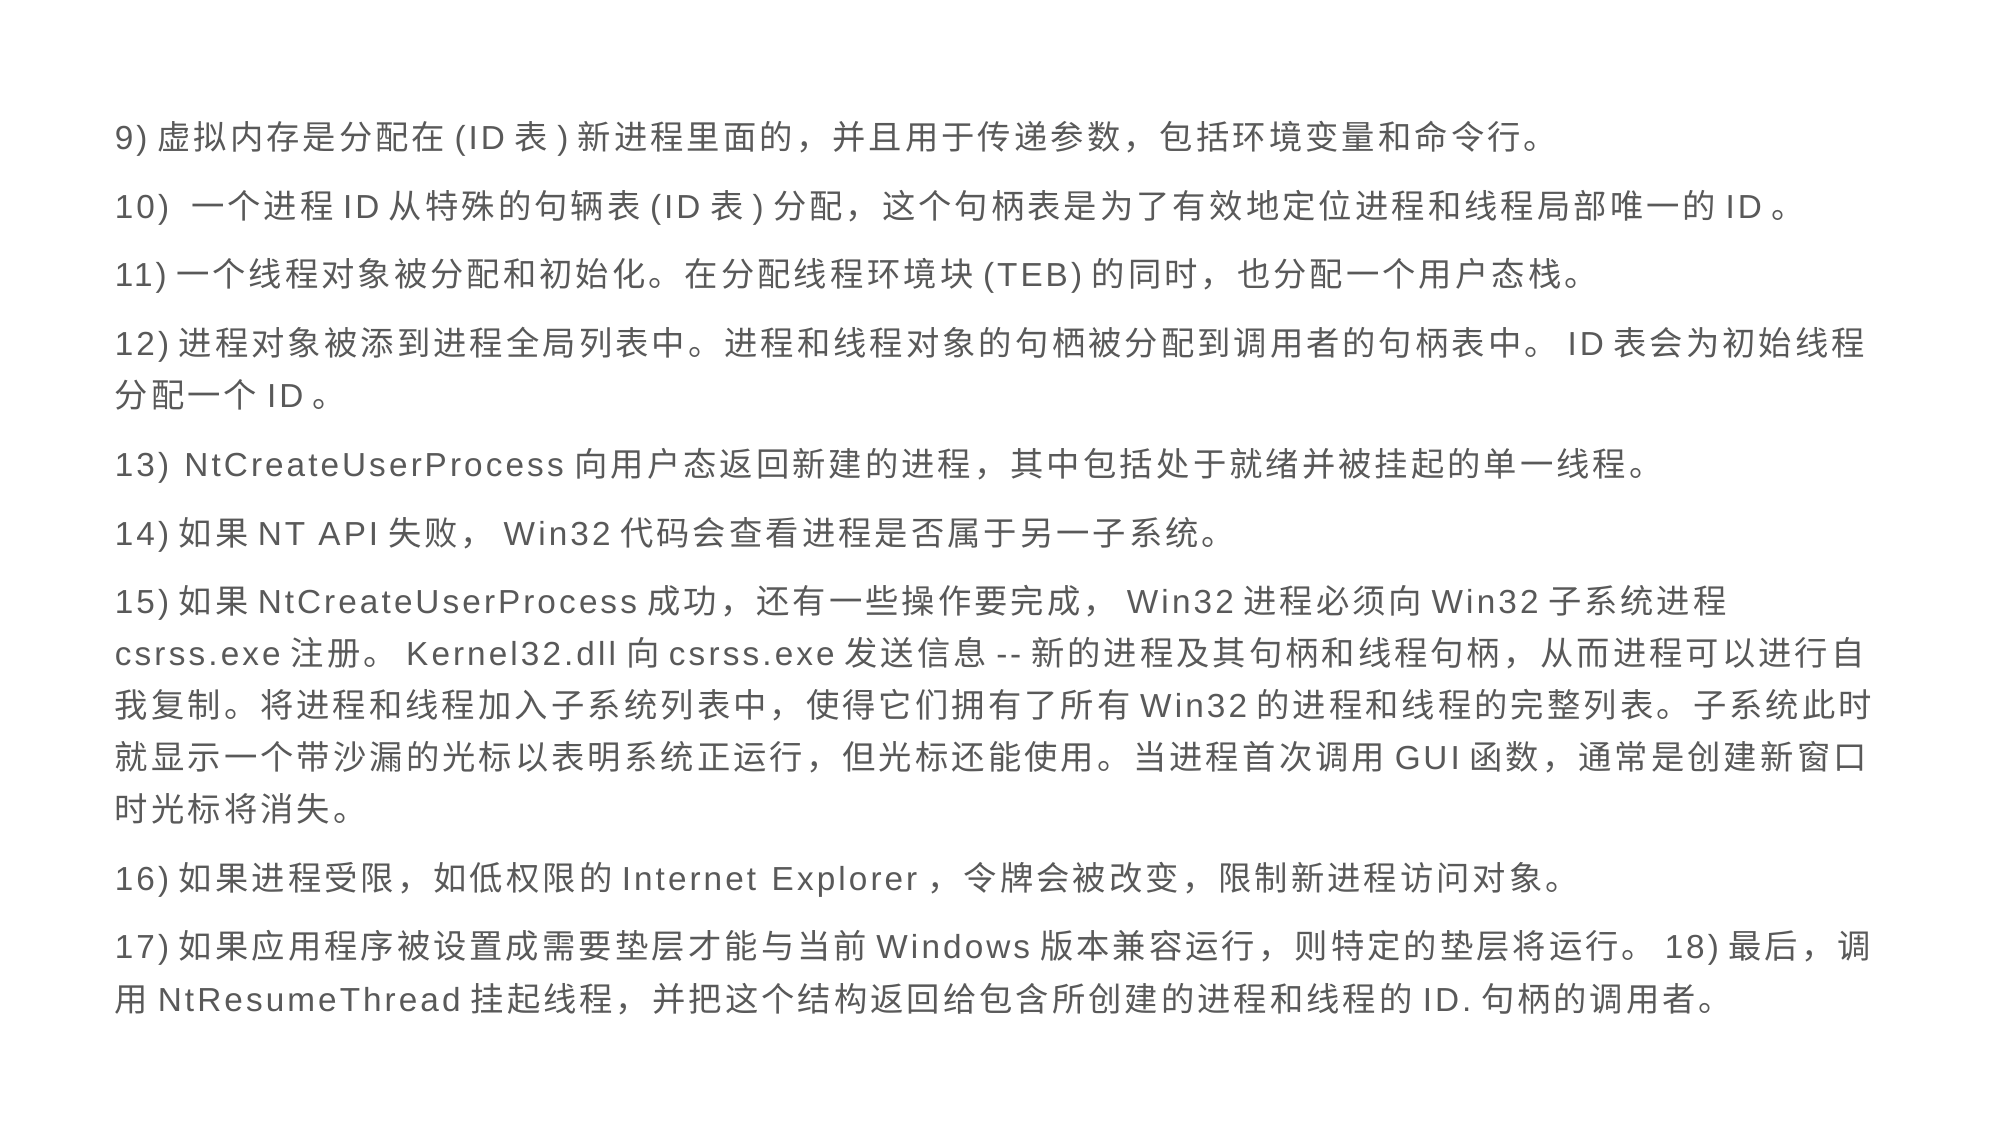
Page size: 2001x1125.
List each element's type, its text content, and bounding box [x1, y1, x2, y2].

list 9)虚拟内存是分配在(ID表)新进程里面的，并且用于传递参数，包括环境变量和命令行。 10) 一个进程ID从特殊的句辆表(ID表)分配，这个句柄表是为了有效地定位进程和线程局部唯一的ID。 11)一个线程对象被分配和初始化。在分配线程环境块(TEB)的同时，也分配一个用户态栈。 12)进程对象被添到进程全局列表中。进程和线程对象的句栖被分配到调用者的句柄表中。ID表会为初始线程分配一个ID。 13) NtCreateUserProcess向用户态返回新建的进程，其中包括处于就绪并被挂起的单一线程。 14)如果NT API失败，Win32代码会查看进程是否属于另一子系统。 15)如果NtCreateUserProcess成功，还有一些操作要完成，Win32进程必须向Win32子系统进程 csrss.exe注册。Kernel32.dll向csrss.exe发送信息--新的进程及其句柄和线程句柄，从而进程可以进行自我复制。将进程和线程加入子系统列表中，使得它们拥有了所有Win32的进程和线程的完整列表。子系统此时就显示一个带沙漏的光标以表明系统正运行，但光标还能使用。当进程首次调用GUI函数，通常是创建新窗口时光标将消失。 16)如果进程受限，如低权限的Internet Explorer，令牌会被改变，限制新进程访问对象。 17)如果应用程序被设置成需要垫层才能与当前Windows版本兼容运行，则特定的垫层将运行。18)最后，调用NtResumeThread挂起线程，并把这个结构返回给包含所创建的进程和线程的ID.句柄的调用者。 [100, 96, 1900, 1028]
